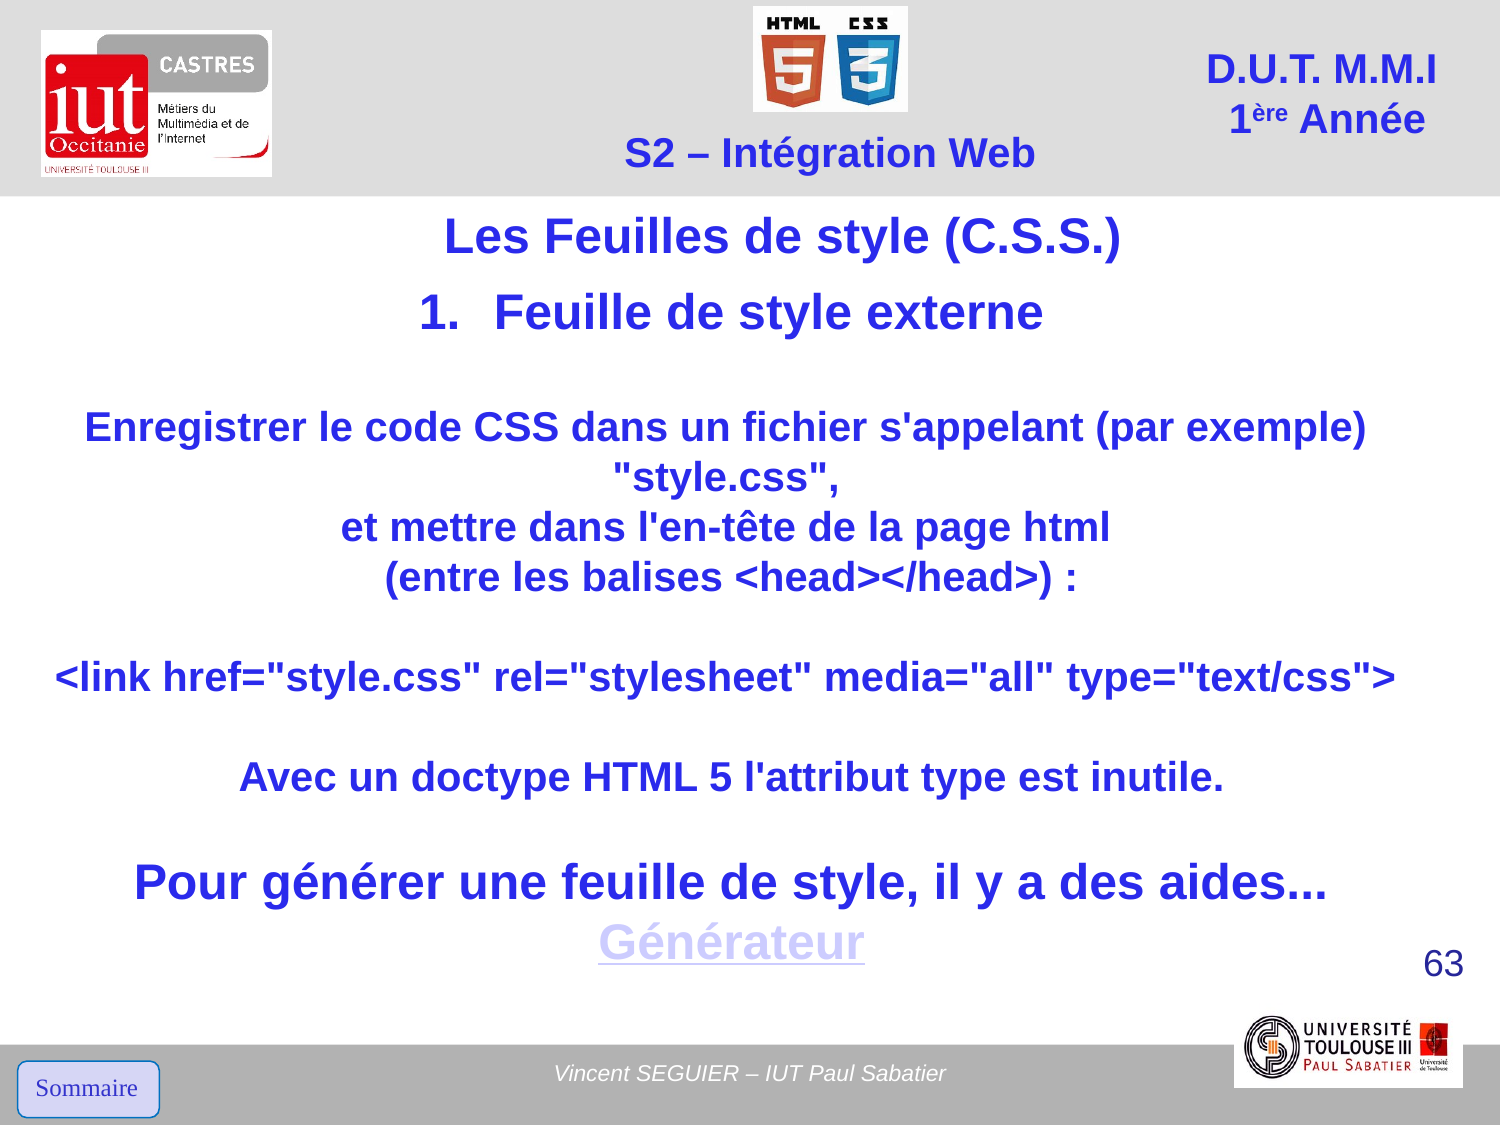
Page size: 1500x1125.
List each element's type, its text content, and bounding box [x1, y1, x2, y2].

picture [753, 6, 908, 112]
text_box Vincent SEGUIER – IUT Paul Sabatier [512, 1042, 988, 1103]
text_box Feuille de style externe Enregistrer le code CSS dans un fichier s'appelant (par exemple) "style.css", et mettre dans l'en-tête de la page html (entre les balises <head></head>) : <link href="style.css" rel="stylesheet" media="all" type="text/css"> Avec un doctype HTML 5 l'attribut type est inutile. Pour générer une feuille de style, il y a des aides... Générateur [39, 272, 1424, 978]
picture [41, 30, 272, 177]
text_box Les Feuilles de style (C.S.S.) [428, 196, 1138, 272]
picture [1234, 1003, 1463, 1088]
text_box 63 [1316, 884, 1500, 1039]
